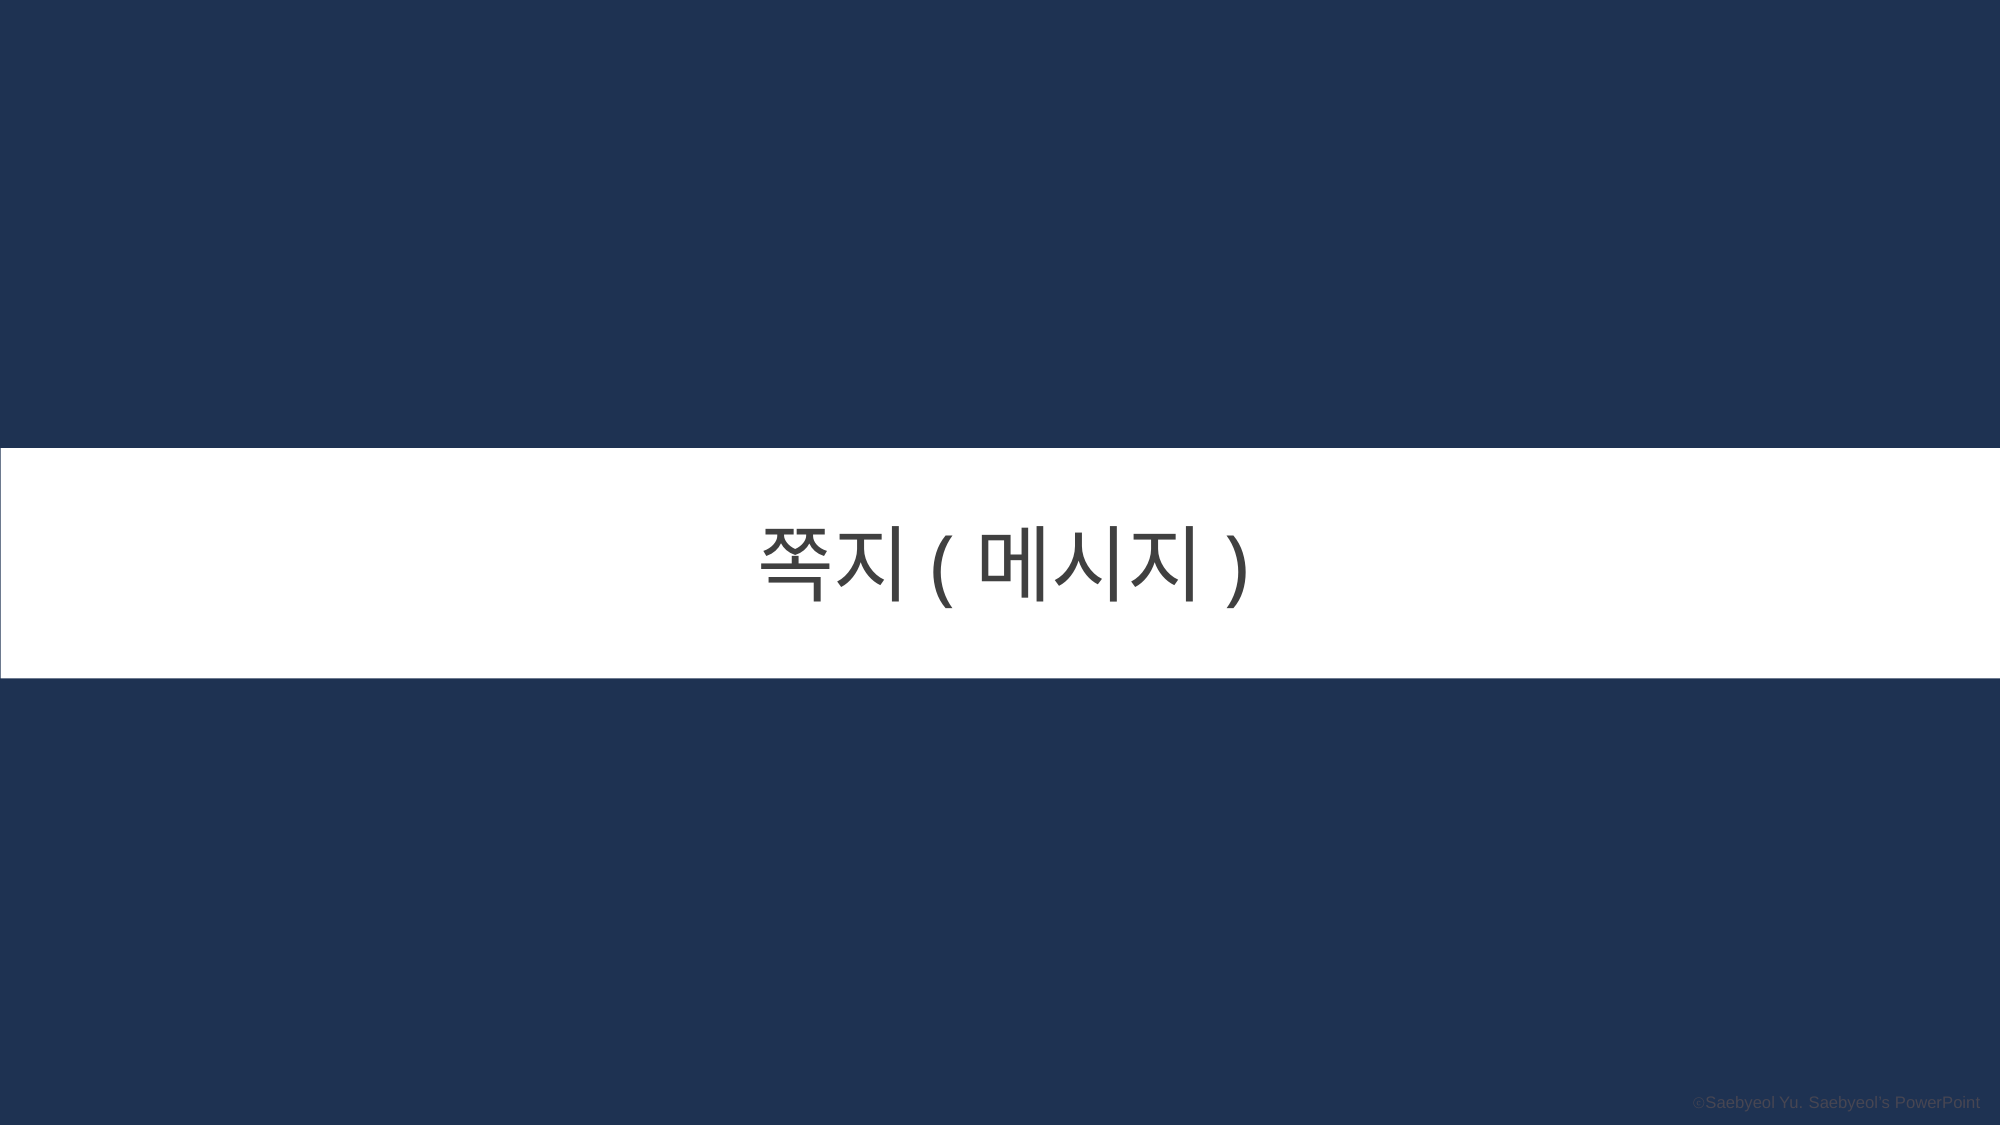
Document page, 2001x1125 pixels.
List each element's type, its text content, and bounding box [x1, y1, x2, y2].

text_box [0, 447, 2000, 679]
text_box 쪽지(메시지) [742, 504, 1265, 620]
